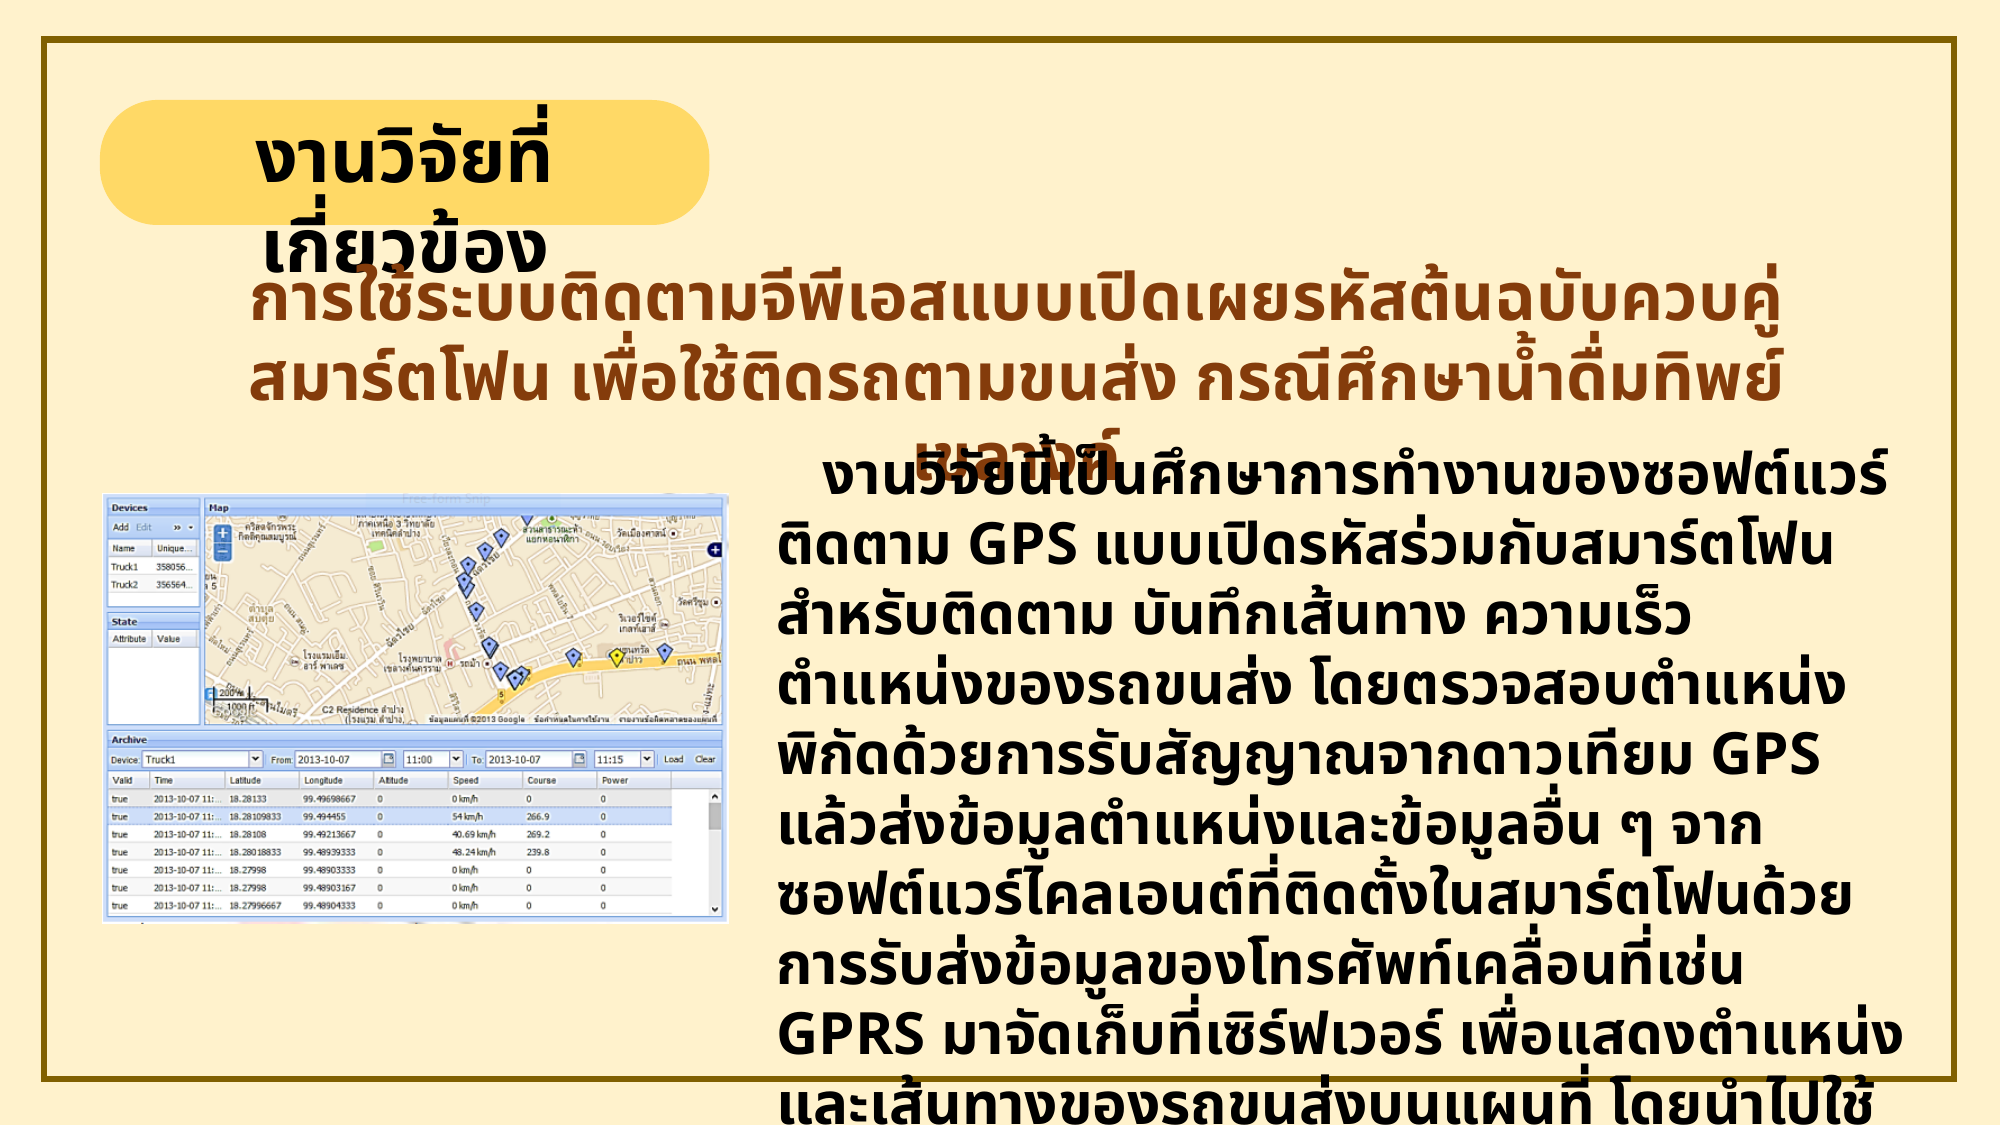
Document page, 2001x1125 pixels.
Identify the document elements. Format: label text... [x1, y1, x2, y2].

text_box งานวิจัยนี้เป็นศึกษาการทำงานของซอฟต์แวร์ติดตาม GPS แบบเปิดรหัสร่วมกับสมาร์ตโฟนสำหรับติดตาม บันทึกเส้นทาง ความเร็ว ตำแหน่งของรถขนส่ง โดยตรวจสอบตำแหน่งพิกัดด้วยการรับสัญญาณจากดาวเทียม GPS แล้วส่งข้อมูลตำแหน่งและข้อมูลอื่น ๆ จากซอฟต์แวร์ไคลเอนต์ที่ติดตั้งในสมาร์ตโฟนด้วยการรับส่งข้อมูลของโทรศัพท์เคลื่อนที่เช่น GPRS มาจัดเก็บที่เซิร์ฟเวอร์ เพื่อแสดงตำแหน่งและเส้นทางของรถขนส่งบนแผนที่ โดยนำไปใช้งานกับผู้ประกอบการน้ำดื่มทิพย์เขลางค์ แล้วใช้แบบประเมินความพึงพอใจของผู้ใช้งานและประสิทธิภาพ จากผู้ใช้งานจำนวน 15 คน [761, 428, 1921, 1125]
picture [102, 493, 729, 924]
text_box [0, 0, 2000, 1125]
text_box [43, 38, 1955, 1080]
text_box การใช้ระบบติดตามจีพีเอสแบบเปิดเผยรหัสต้นฉบับควบคู่สมาร์ตโฟน เพื่อใช้ติดรถตามขนส่ง กรณีศึกษาน้ำดื่มทิพย์เขลางค์ [223, 246, 1811, 493]
text_box [307, 423, 1727, 509]
